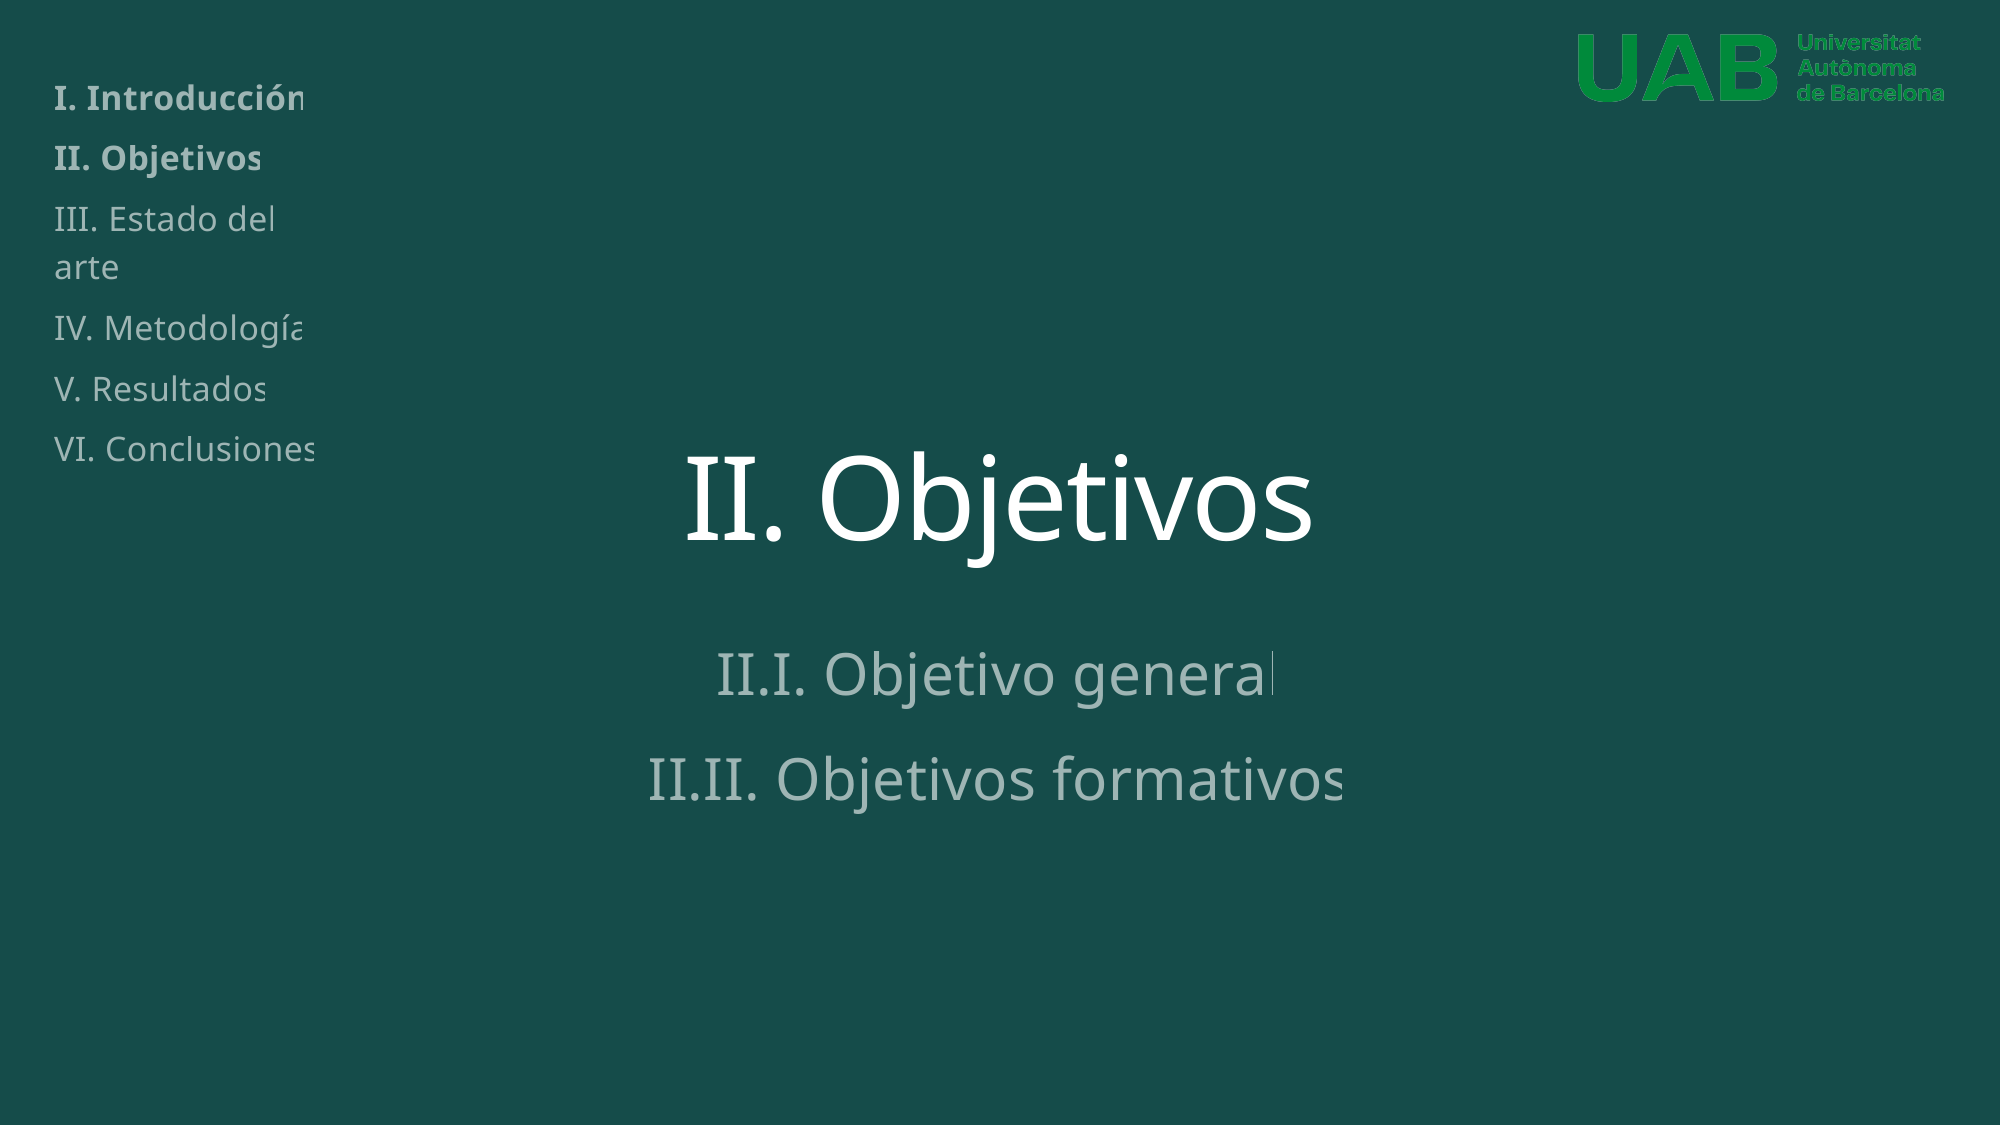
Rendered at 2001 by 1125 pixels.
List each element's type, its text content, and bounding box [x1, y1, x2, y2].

title II. Objetivos [433, 79, 1567, 565]
text_box I. Introducción II. Objetivos III. Estado del arte IV. Metodología V. Resultados VI. Conclusiones [54, 68, 322, 509]
subtitle II.I. Objetivo general II.II. Objetivos formativos [433, 623, 1567, 947]
picture [1576, 34, 1946, 103]
